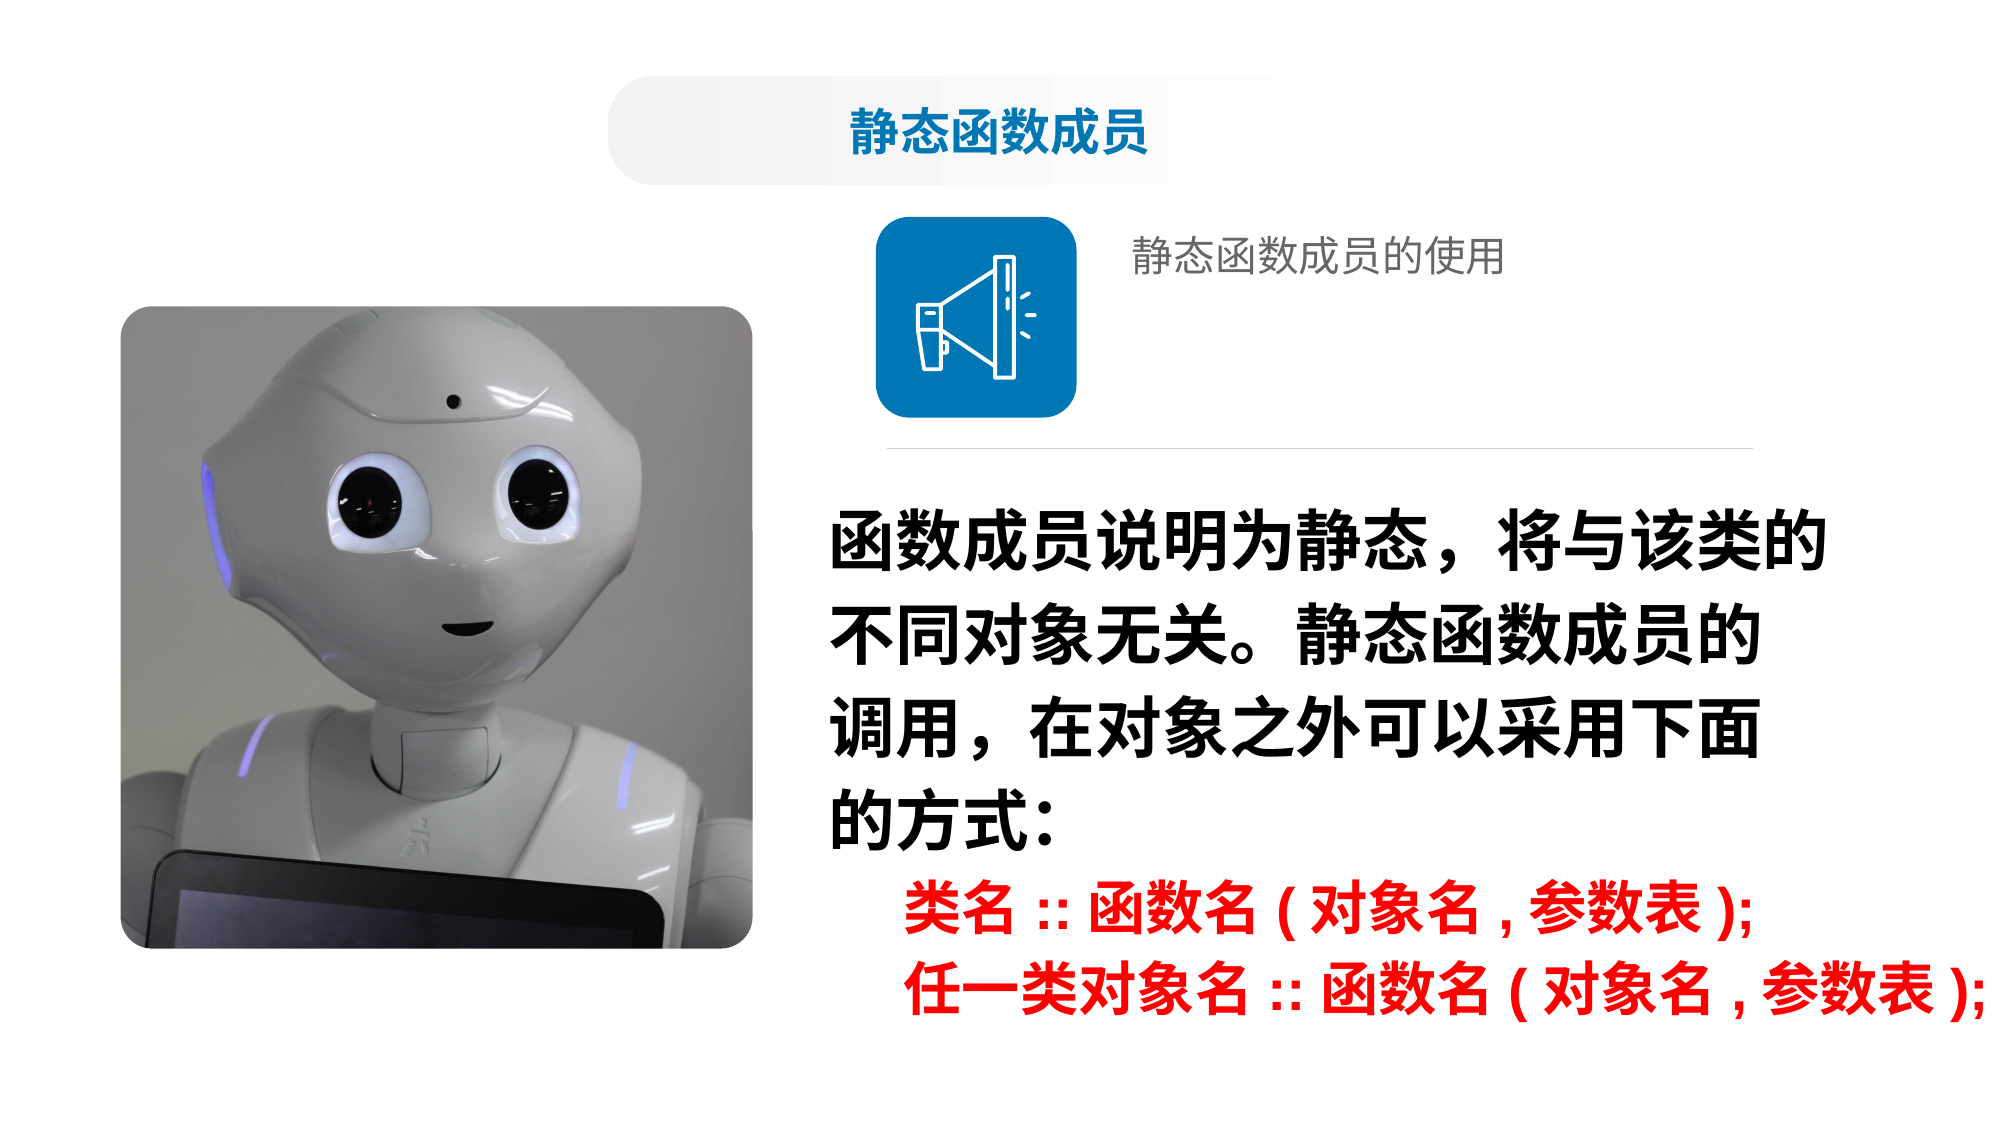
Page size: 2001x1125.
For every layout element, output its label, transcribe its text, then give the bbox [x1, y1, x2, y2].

text_box 函数成员说明为静态，将与该类的 不同对象无关。静态函数成员的 调用，在对象之外可以采用下面 的方式： 类名::函数名(对象名,参数表); 任一类对象名::函数名(对象名,参数表); [814, 491, 1759, 677]
text_box [1018, 290, 1032, 301]
text_box 静态函数成员的使用 [1117, 222, 1949, 400]
text_box [1022, 312, 1038, 319]
text_box [914, 253, 1017, 381]
text_box [874, 215, 1078, 419]
text_box [1018, 330, 1032, 341]
text_box 静态函数成员 [607, 75, 1393, 186]
text_box [119, 305, 754, 950]
